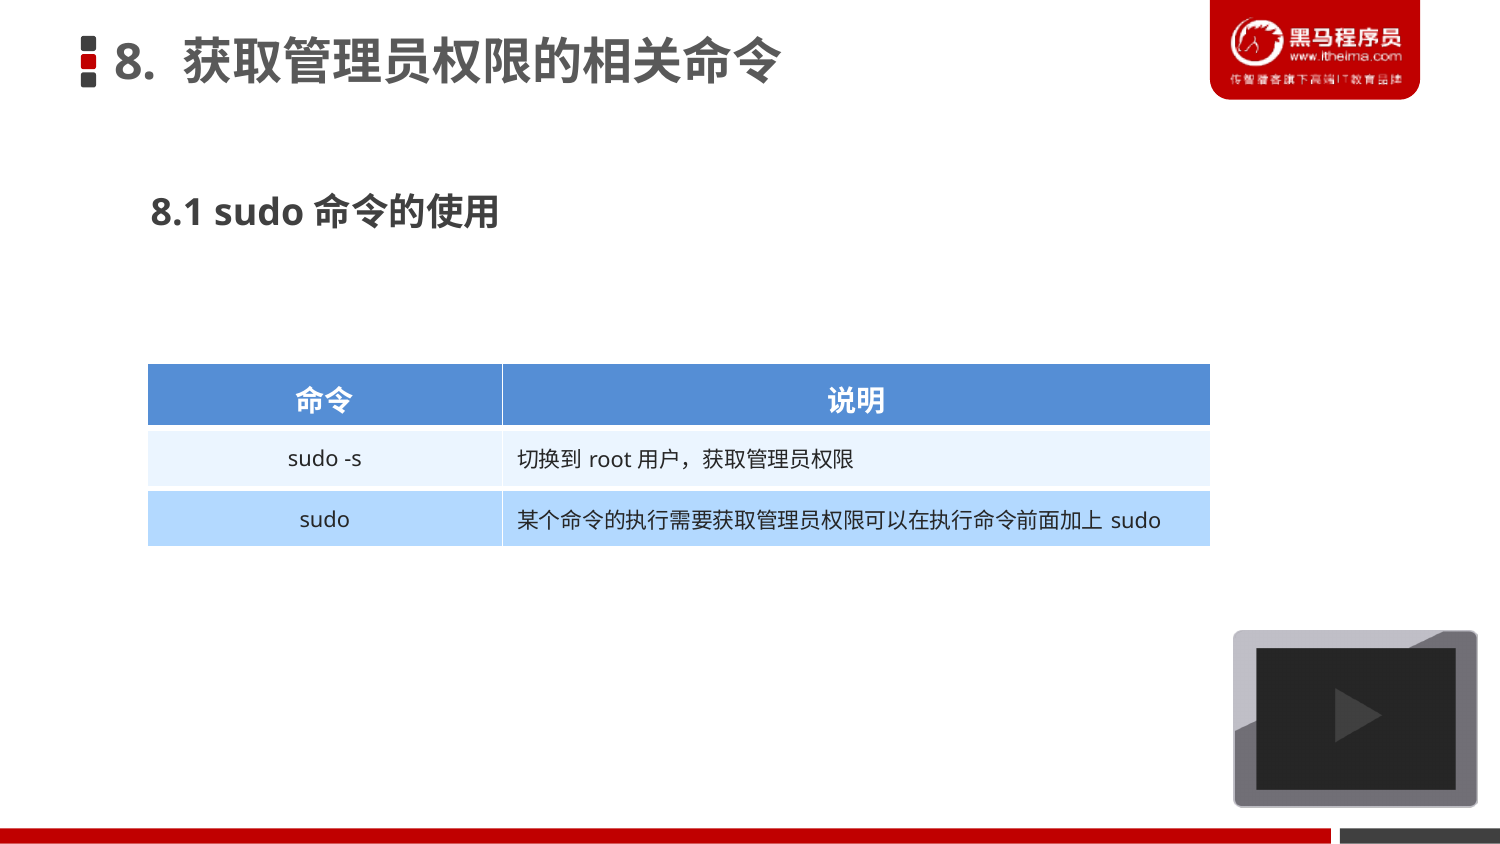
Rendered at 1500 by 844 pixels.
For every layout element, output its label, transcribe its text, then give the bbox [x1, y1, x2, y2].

picture [1232, 630, 1478, 809]
table_cell sudo [148, 491, 502, 546]
table_cell 某个命令的执行需要获取管理员权限可以在执行命令前面加上sudo [503, 491, 1210, 546]
table_header 命令 [148, 364, 502, 425]
picture [1212, 8, 1421, 94]
text_box 8.1 sudo命令的使用 [135, 157, 713, 241]
table_header 说明 [503, 364, 1210, 425]
table_cell 切换到root用户，获取管理员权限 [503, 431, 1210, 486]
text_box 8. 获取管理员权限的相关命令 [103, 0, 987, 130]
table_cell sudo -s [148, 431, 502, 486]
